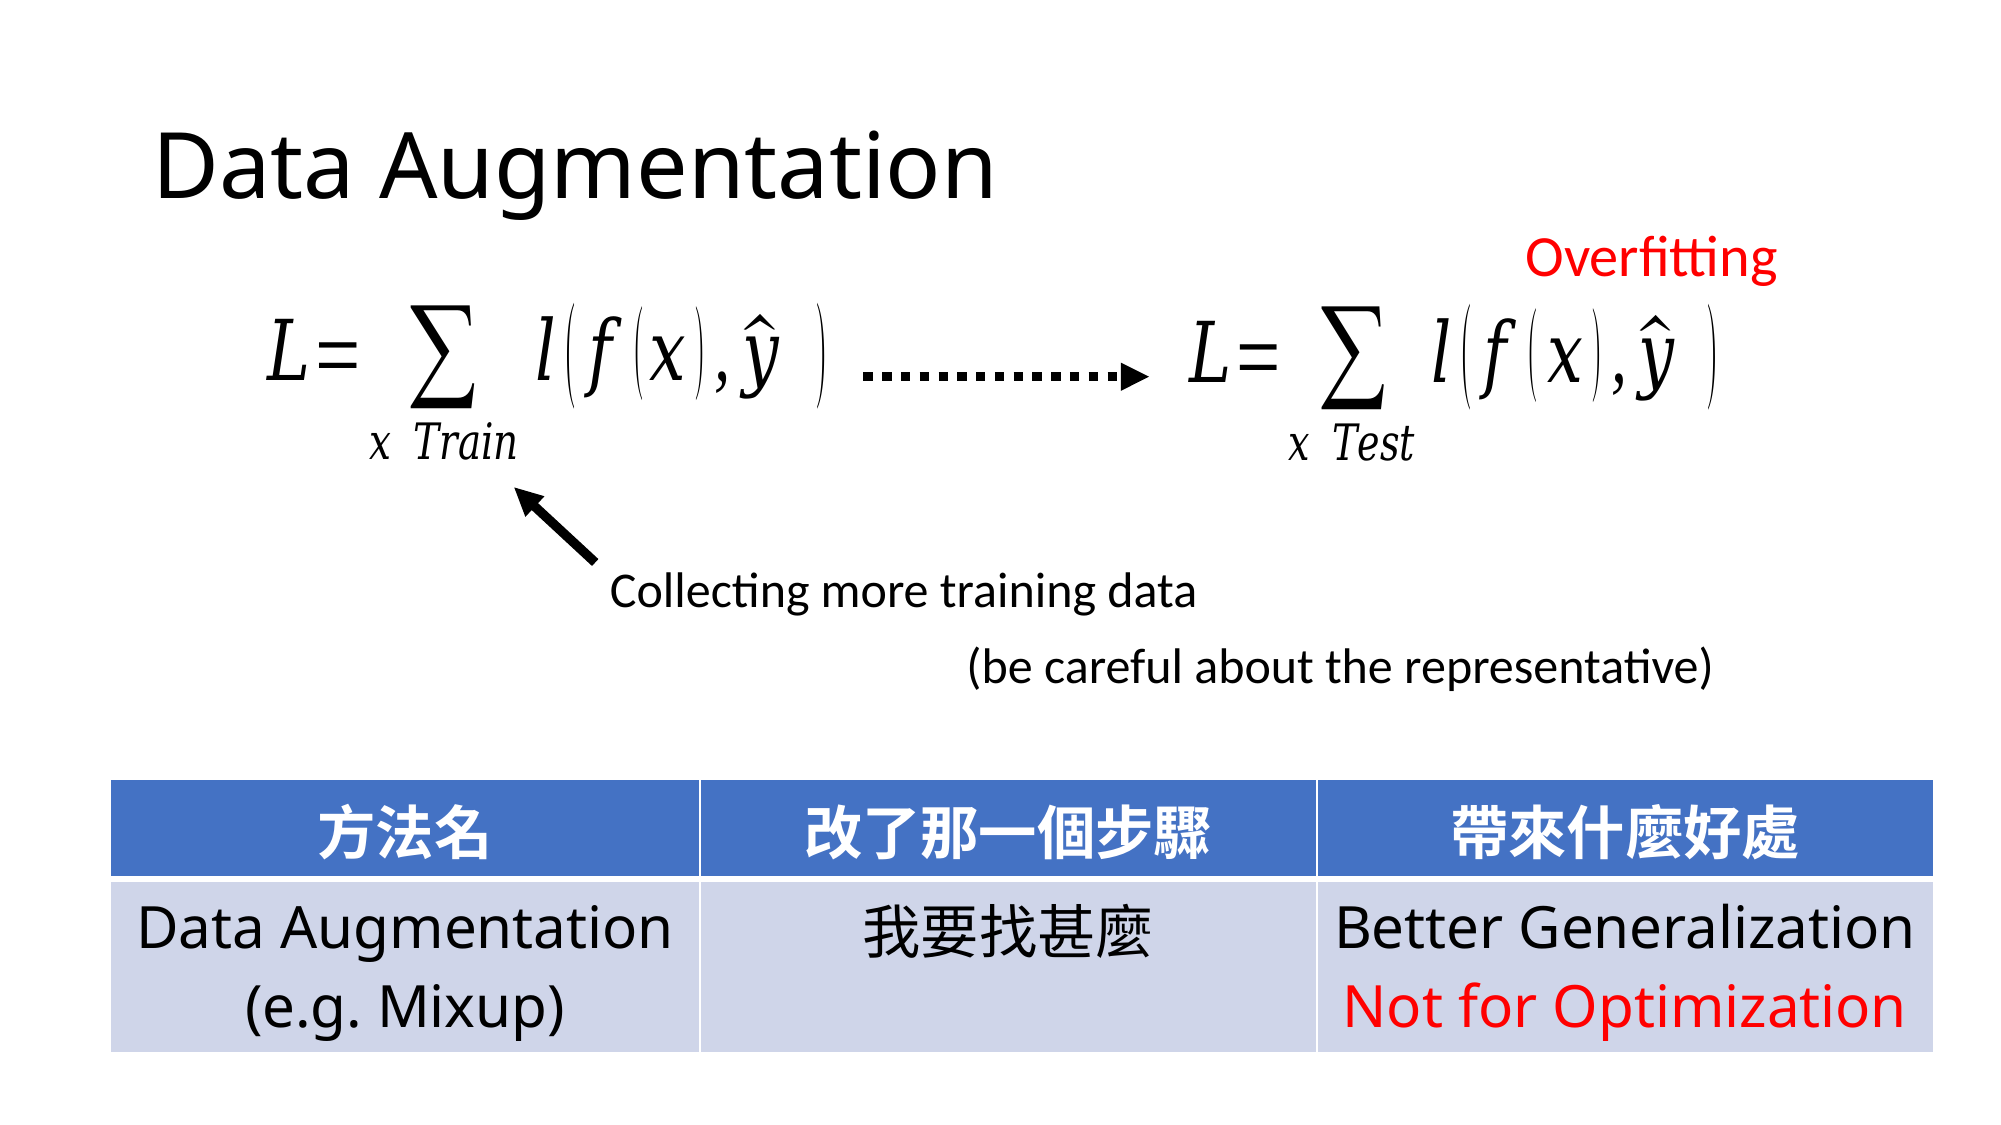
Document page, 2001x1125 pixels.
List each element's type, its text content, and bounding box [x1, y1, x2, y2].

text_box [514, 487, 596, 563]
table_cell Better Generalization Not for Optimization [1318, 882, 1933, 1052]
table_header 帶來什麼好處 [1318, 780, 1933, 876]
text_box Overfitting [1502, 210, 1815, 296]
table_cell Data Augmentation (e.g. Mixup) [111, 882, 699, 1052]
table_cell 我要找甚麼 [701, 882, 1316, 1052]
title Data Augmentation [137, 59, 1863, 278]
table_header 改了那一個步驟 [701, 780, 1316, 876]
table_header 方法名 [111, 780, 699, 876]
text_box (be careful about the representative) [951, 626, 1760, 701]
text_box Collecting more training data [595, 550, 1577, 626]
